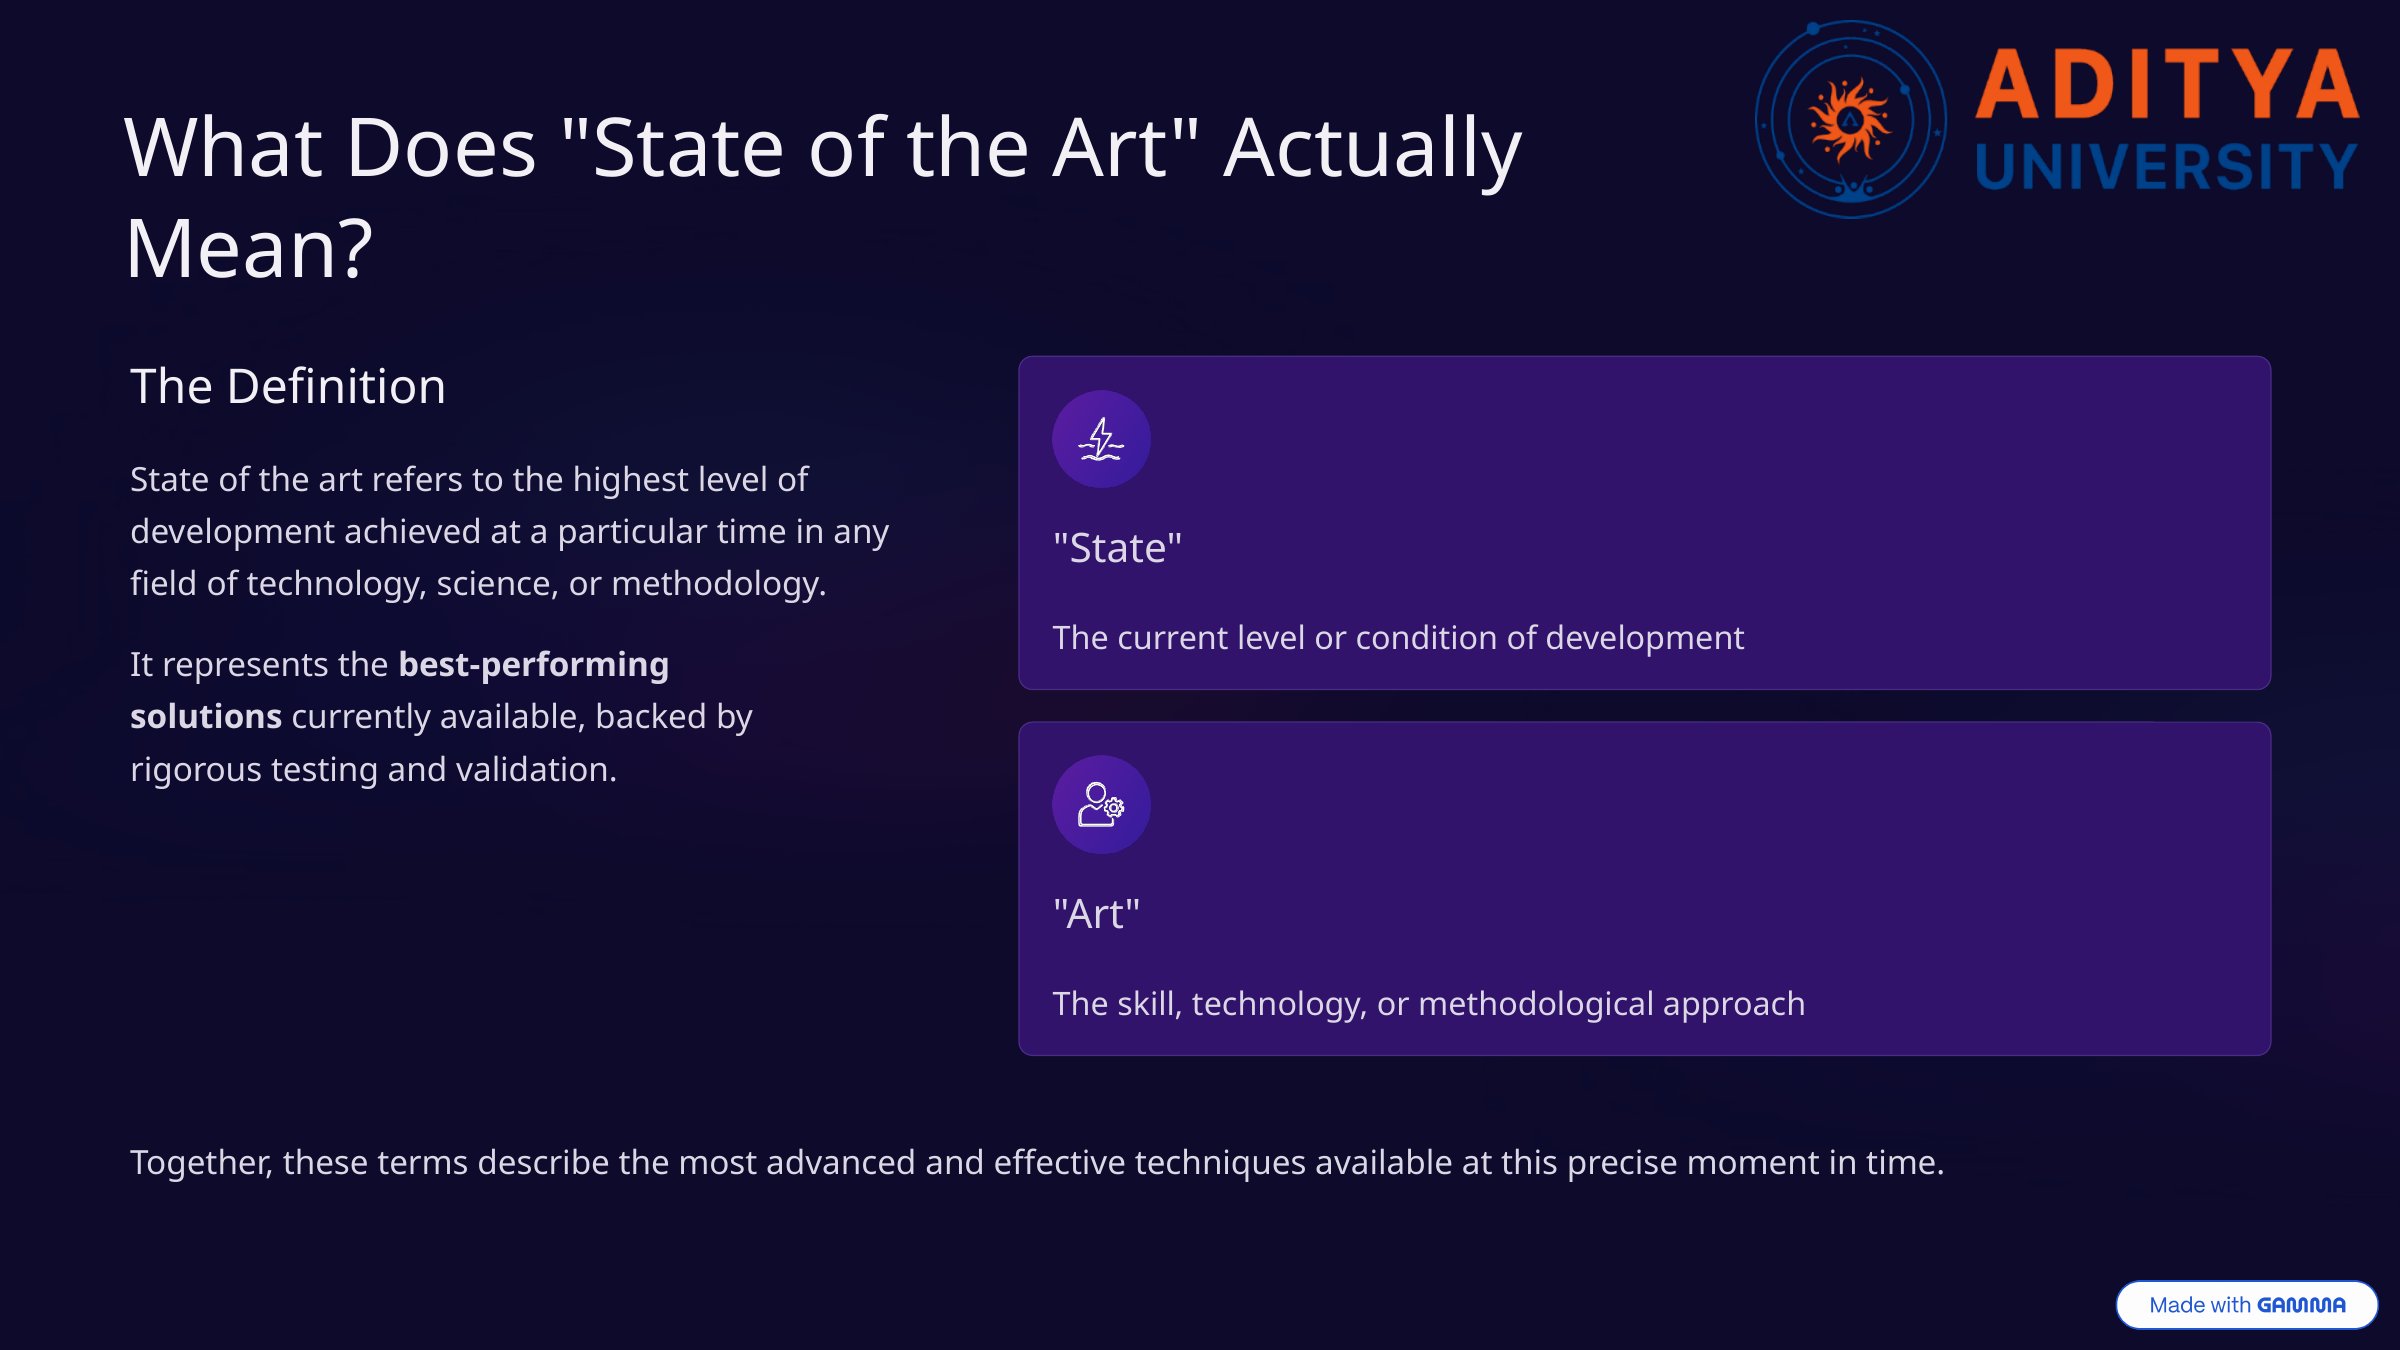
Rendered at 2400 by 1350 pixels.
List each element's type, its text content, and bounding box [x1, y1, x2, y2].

text_box It represents the best-performing solutions currently available, backed by rigorous testing and validation. [130, 631, 820, 736]
text_box "Art" [1052, 886, 1460, 937]
picture [1754, 20, 2360, 219]
text_box [1018, 356, 2271, 690]
text_box The Definition [130, 352, 619, 414]
text_box What Does "State of the Art" Actually Mean? [123, 91, 1754, 194]
text_box State of the art refers to the highest level of development achieved at a particular time in any field of technology, science, or methodology. [130, 445, 902, 603]
picture [1052, 390, 1151, 488]
text_box The current level or condition of development [1052, 603, 2238, 656]
text_box Together, these terms describe the most advanced and effective techniques available at this precise moment in time. [130, 1128, 2270, 1181]
picture [2106, 1271, 2389, 1339]
text_box "State" [1052, 520, 1460, 572]
text_box The skill, technology, or methodological approach [1052, 969, 2238, 1022]
picture [1052, 755, 1151, 854]
text_box [1018, 722, 2271, 1056]
